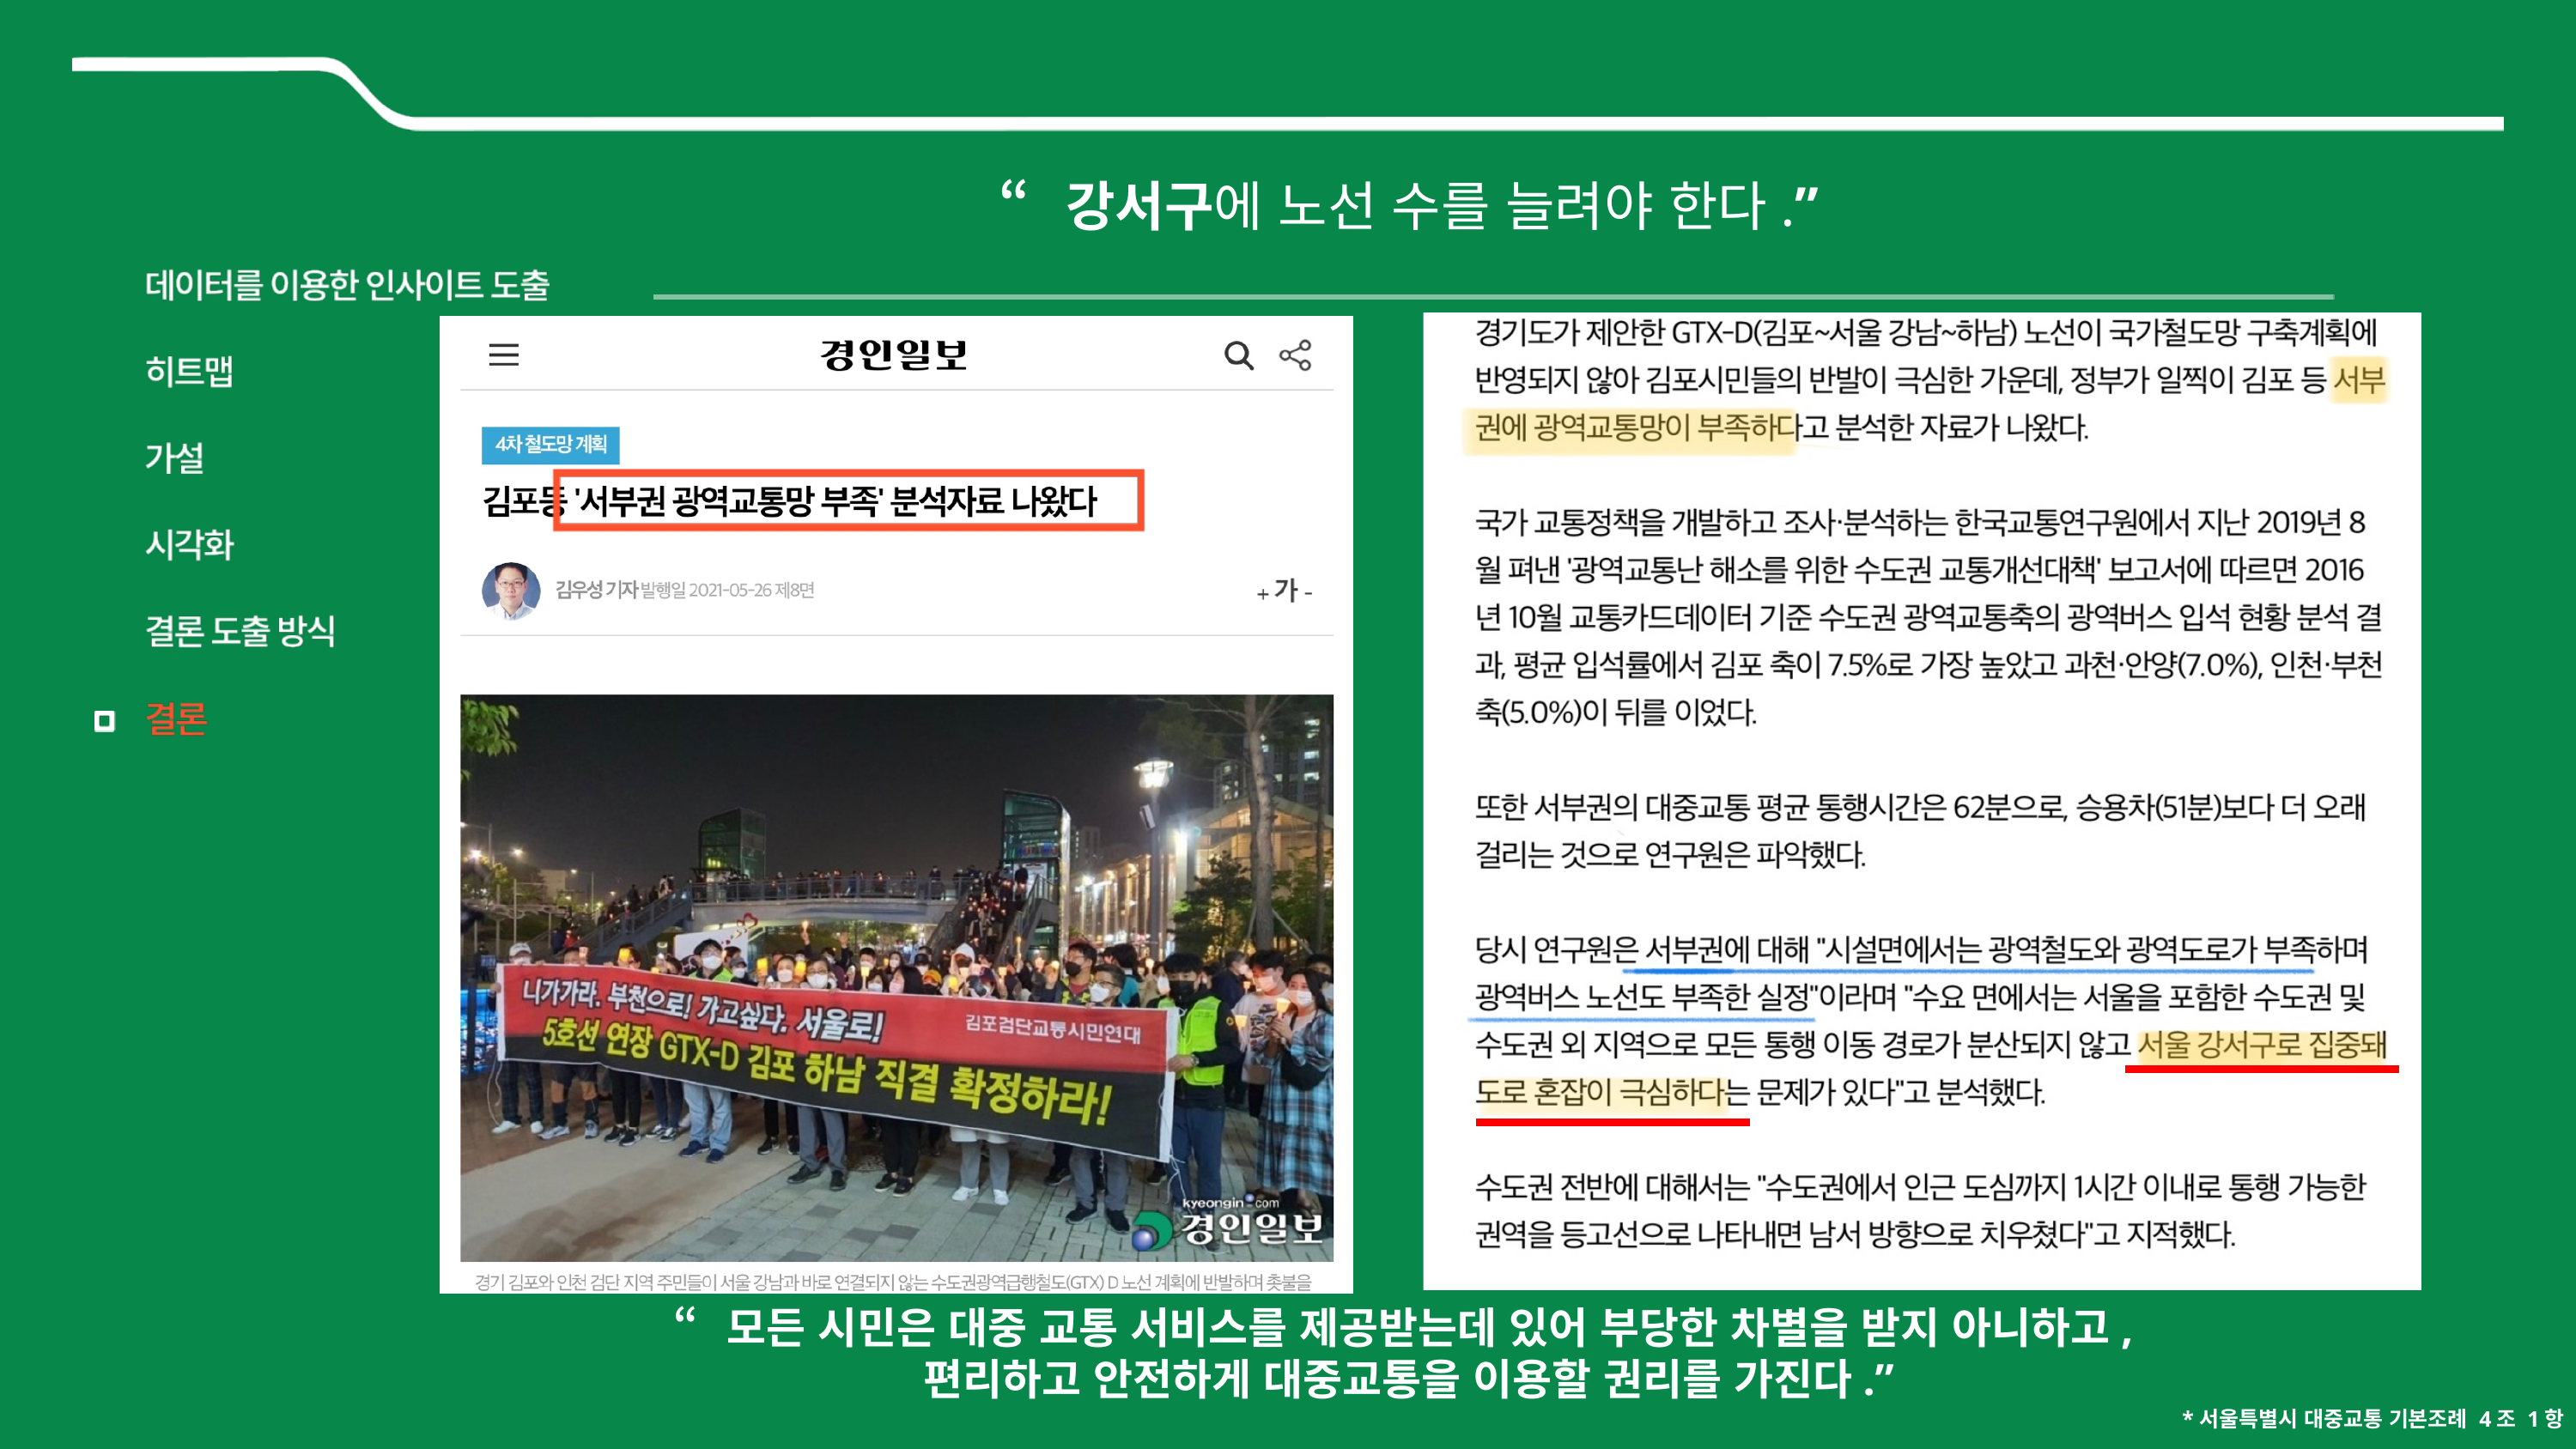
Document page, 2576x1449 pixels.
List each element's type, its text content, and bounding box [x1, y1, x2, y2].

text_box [94, 711, 116, 733]
text_box “모든 시민은 대중 교통 서비스를 제공받는데 있어 부당한 차별을 받지 아니하고, 편리하고 안전하게 대중교통을 이용할 권리를 가진다.” [660, 1294, 2158, 1411]
text_box “강서구에 노선 수를 늘려야 한다.” [986, 166, 1832, 244]
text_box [820, 166, 877, 835]
picture [138, 256, 1354, 1294]
picture [1423, 312, 2422, 1291]
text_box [653, 294, 815, 300]
text_box *서울특별시 대중교통 기본조례 4조 1항 [2169, 1398, 2576, 1438]
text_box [880, 294, 2335, 300]
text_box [72, 56, 2504, 131]
